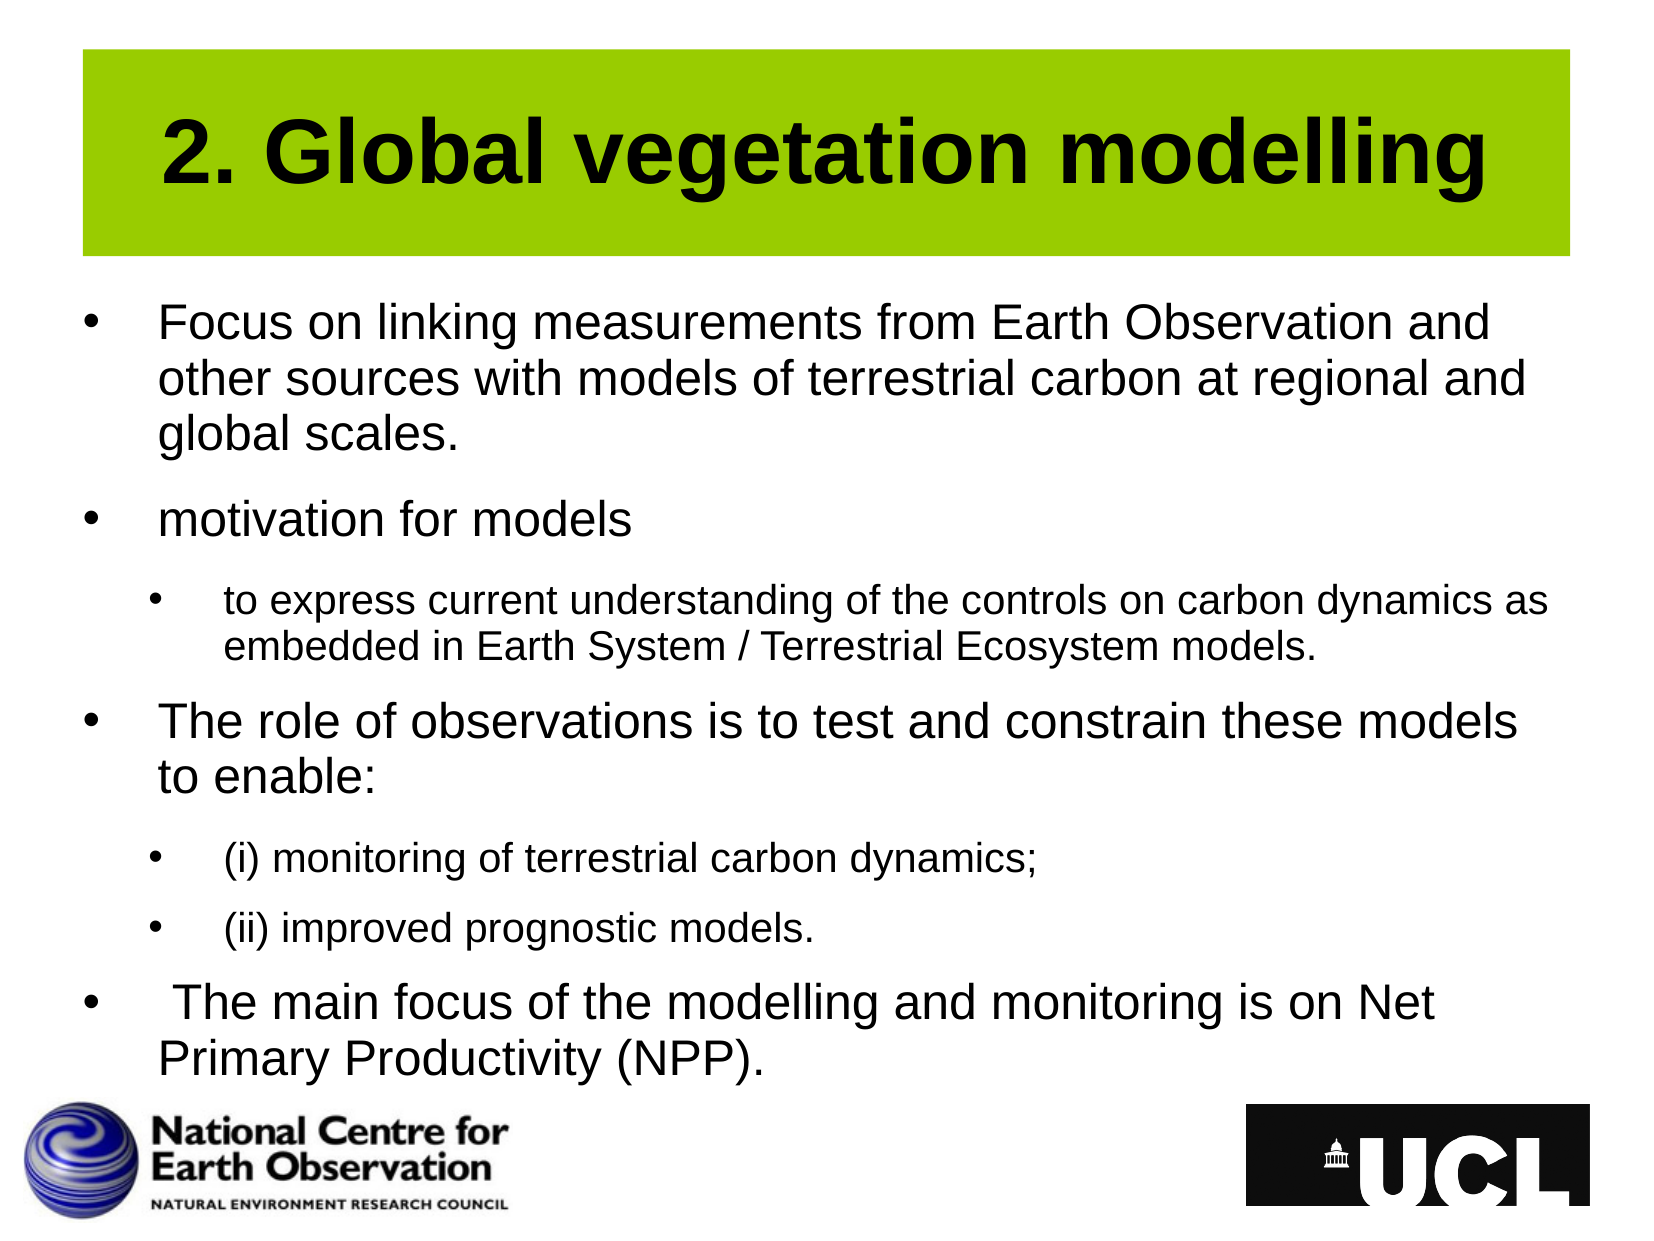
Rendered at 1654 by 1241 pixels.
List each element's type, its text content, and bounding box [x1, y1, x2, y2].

picture [1246, 1104, 1590, 1206]
picture [23, 1097, 513, 1223]
list Focus on linking measurements from Earth Observation and other sources with models of terrestrial carbon at regional and global scales. motivation for models to express current understanding of the controls on carbon dynamics as embedded in Earth System / Terrestrial Ecosystem models. The role of observations is to test and constrain these models to enable: (i) monitoring of terrestrial carbon dynamics; (ii) improved prognostic models. The main focus of the modelling and monitoring is on Net Primary Productivity (NPP). [82, 289, 1571, 1109]
title 2. Global vegetation modelling [82, 49, 1571, 257]
